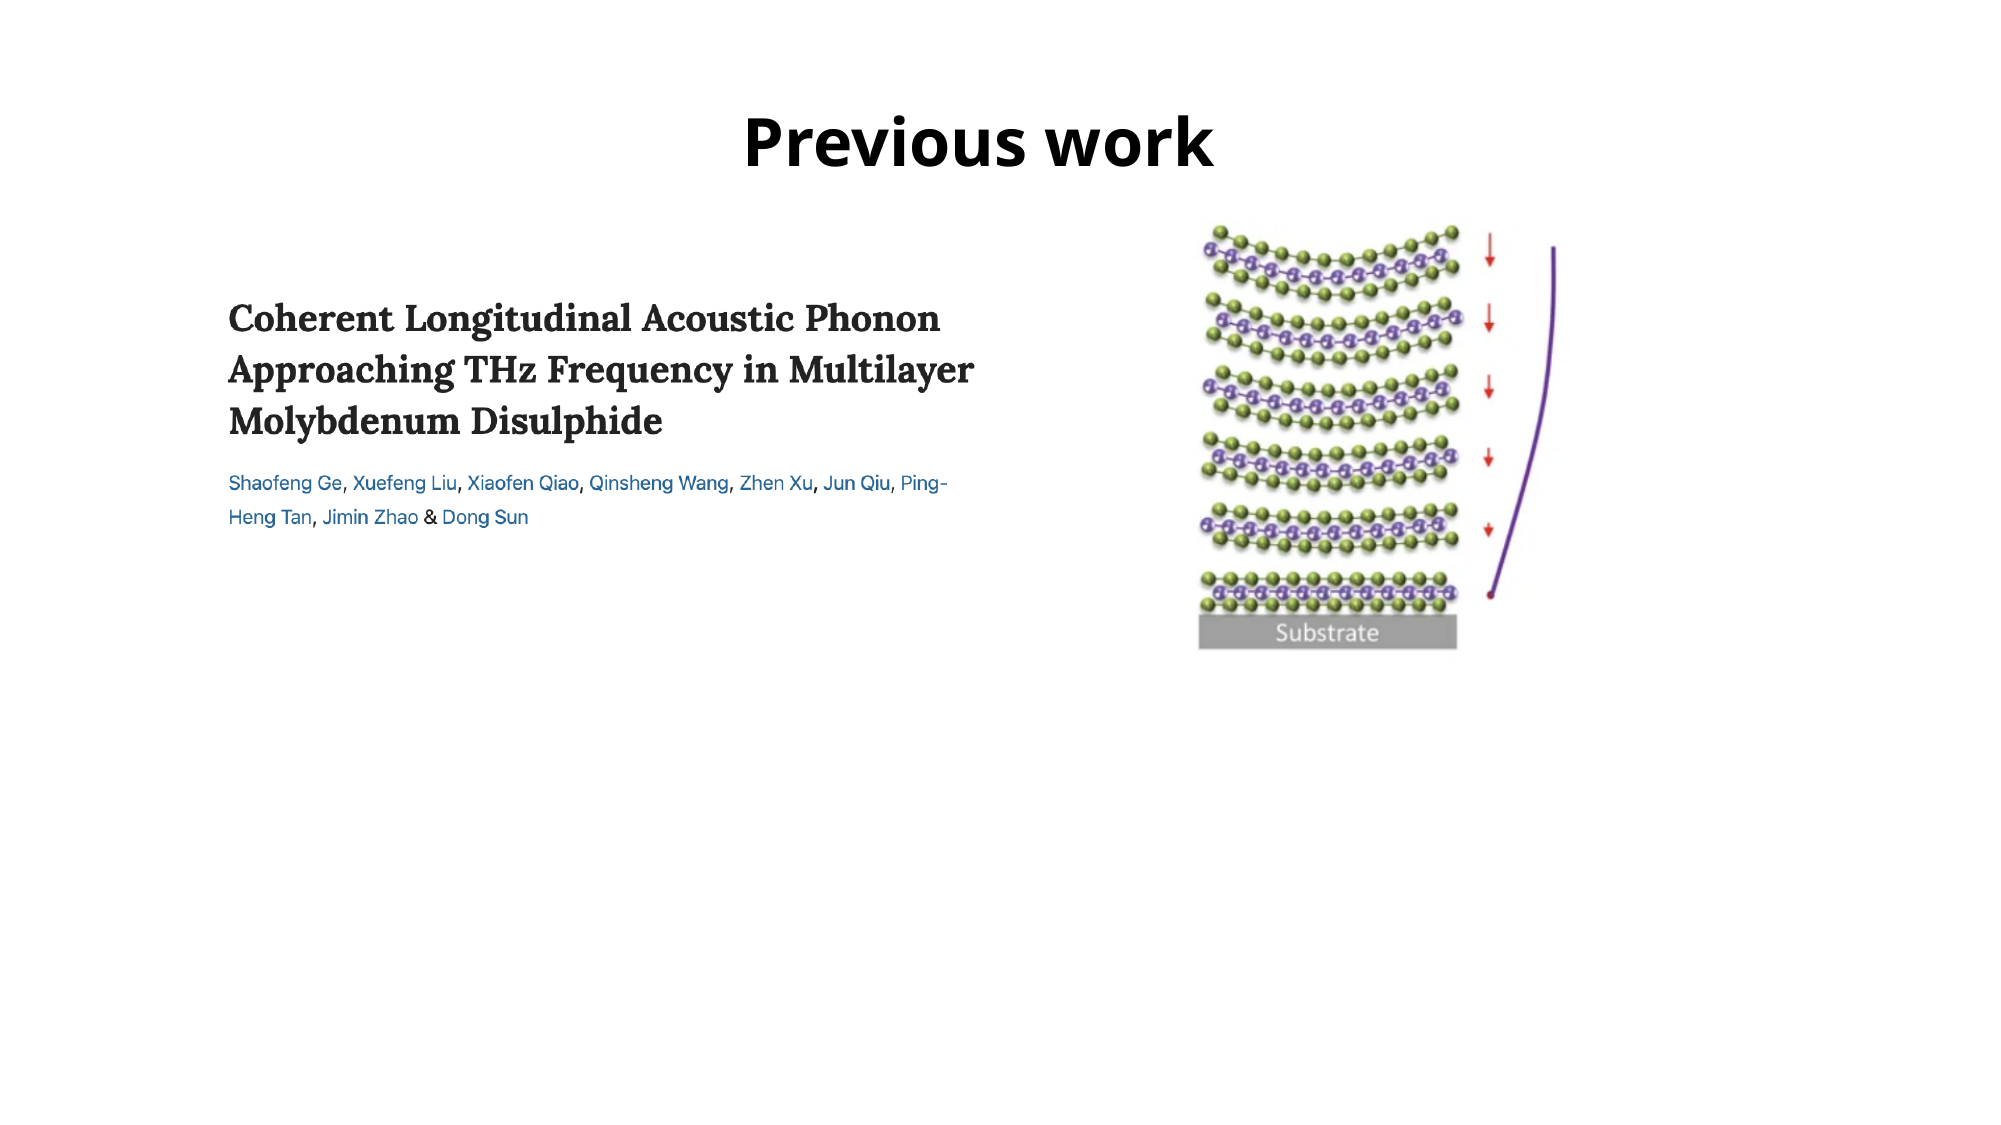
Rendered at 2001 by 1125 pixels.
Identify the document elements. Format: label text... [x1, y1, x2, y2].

text_box Previous work [727, 92, 1231, 188]
picture [1184, 178, 1576, 664]
picture [206, 289, 1000, 553]
